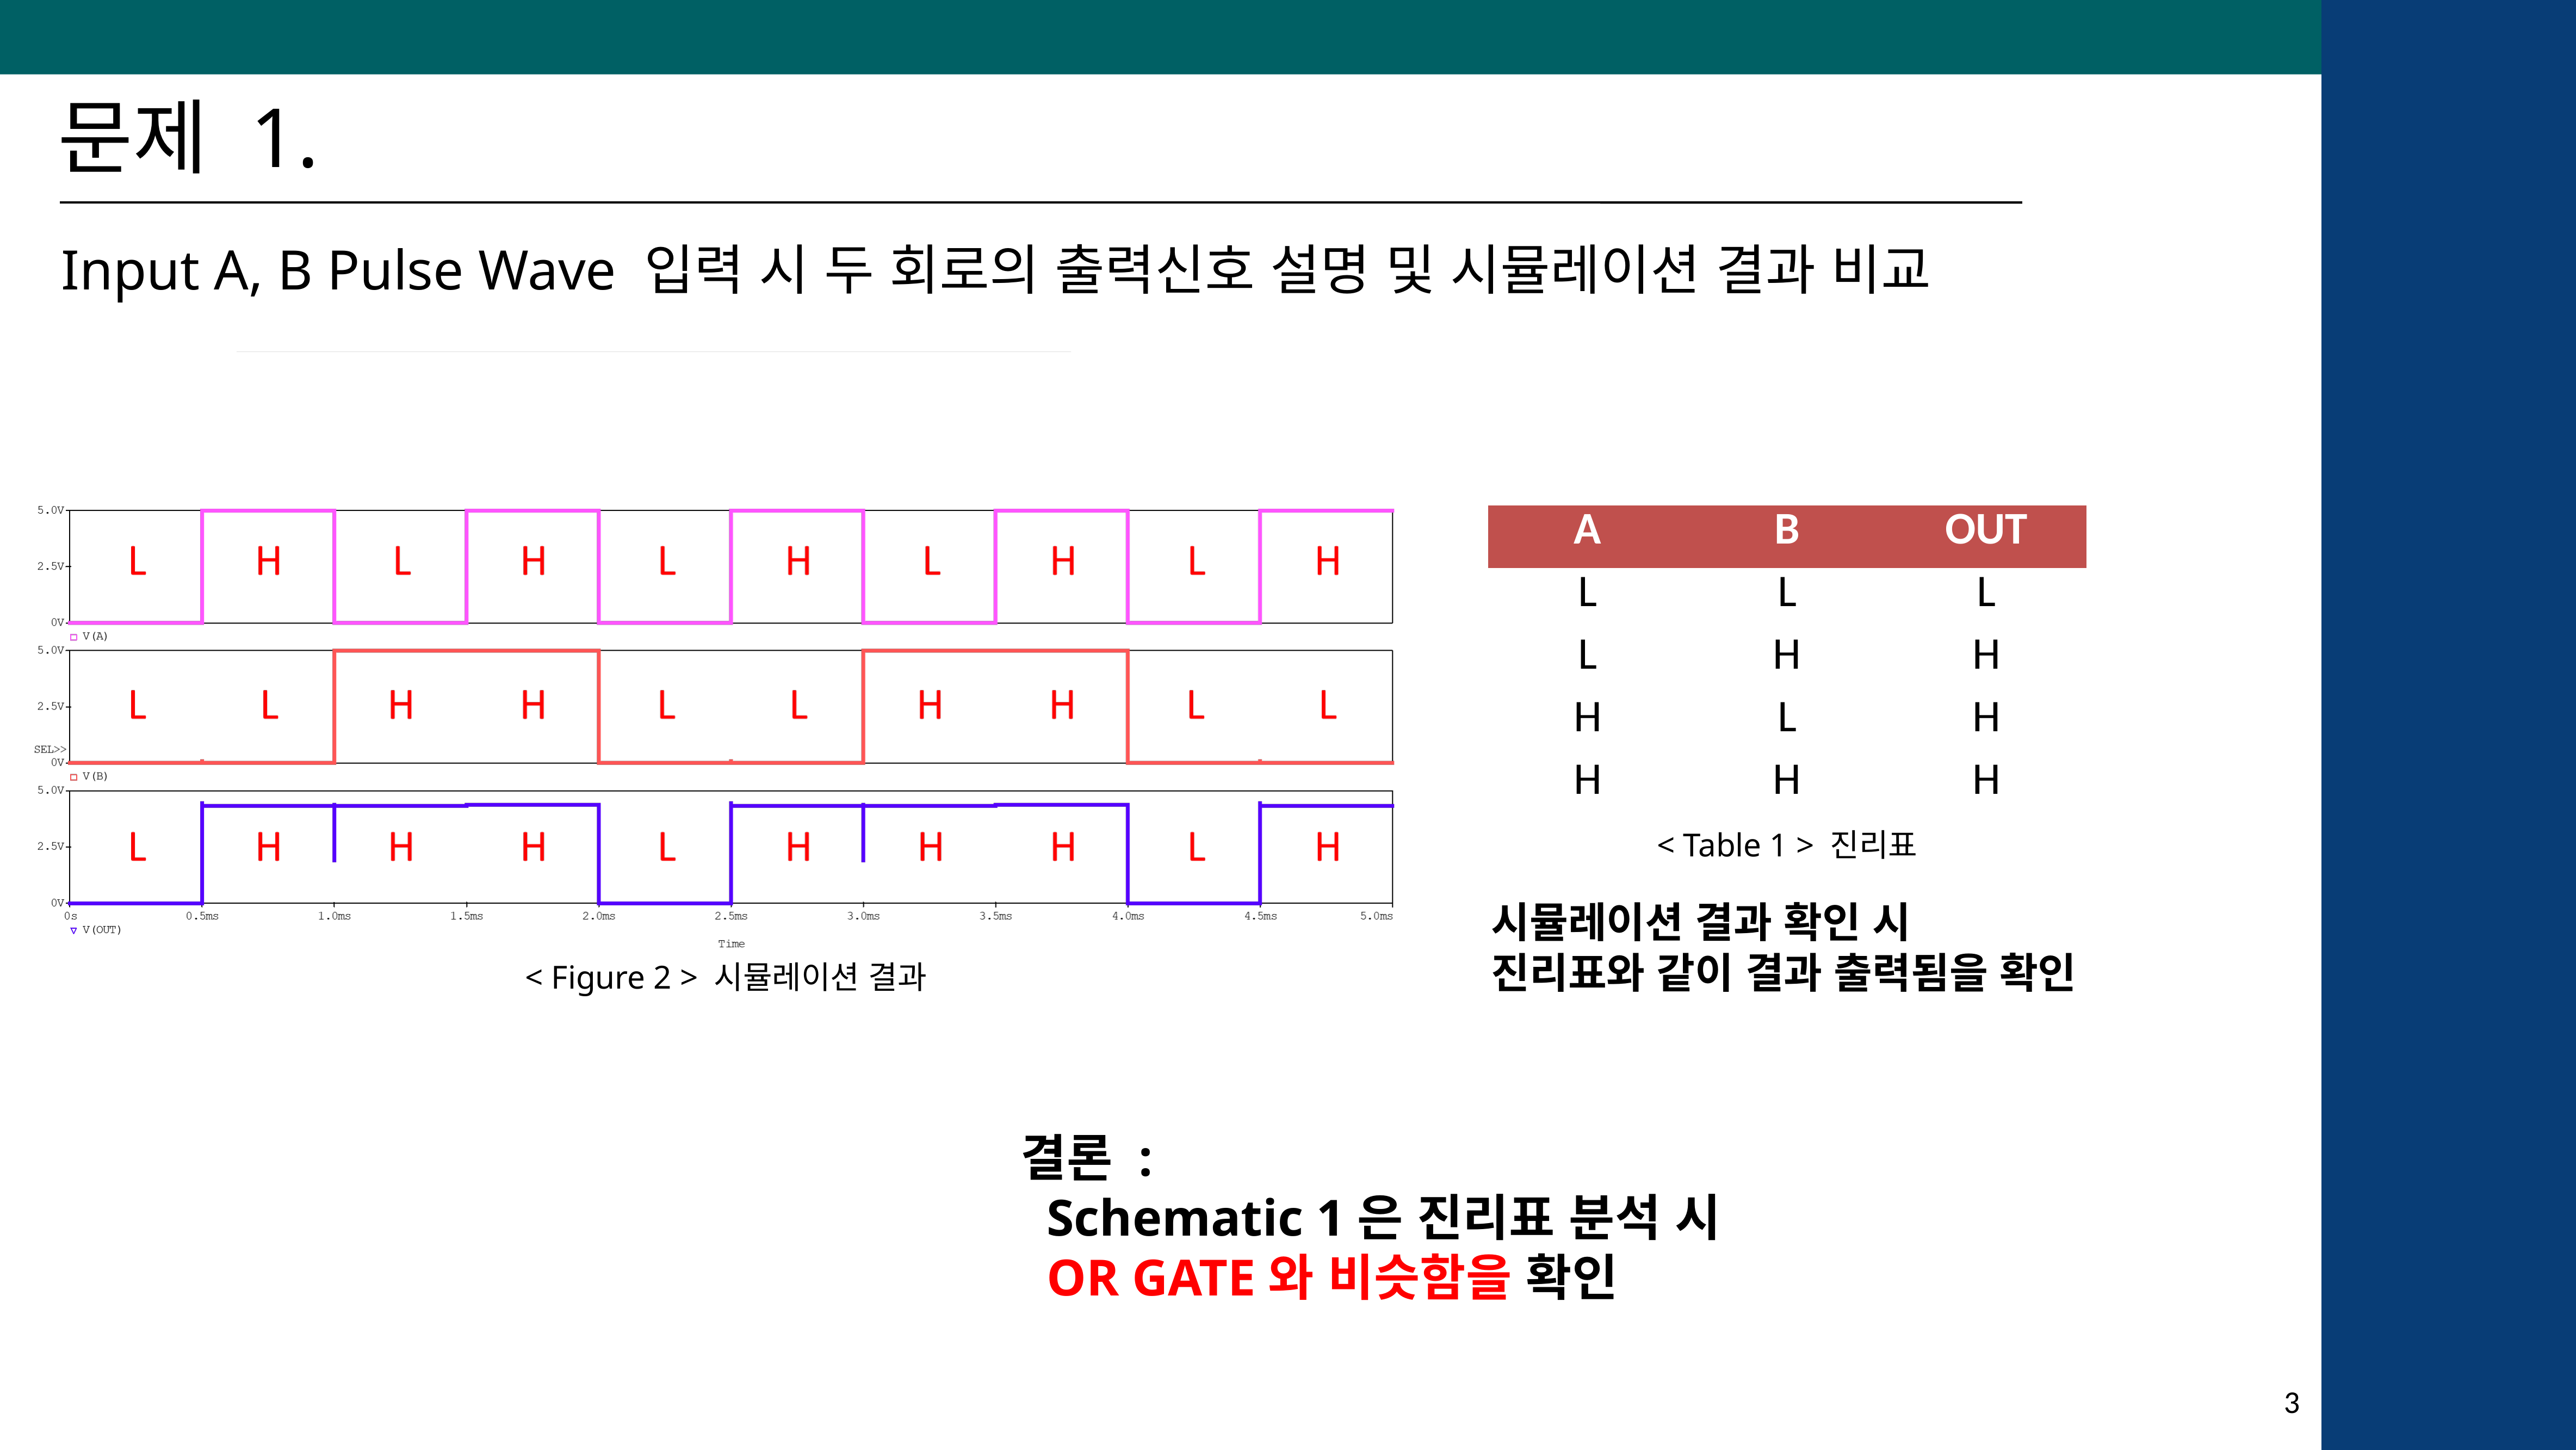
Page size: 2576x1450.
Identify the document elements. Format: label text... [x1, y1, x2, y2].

text_box < Figure 2 > 시뮬레이션 결과 [465, 958, 987, 996]
table_header B [1687, 505, 1887, 568]
table_cell H [1488, 693, 1687, 756]
text_box 시뮬레이션 결과 확인 시 진리표와 같이 결과 출력됨을 확인 [1491, 896, 2117, 997]
text_box < Table 1 > 진리표 [1526, 825, 2048, 863]
table_cell H [1887, 756, 2086, 818]
table_cell H [1887, 693, 2086, 756]
table_header A [1488, 505, 1687, 568]
text_box 문제 1. [58, 85, 319, 184]
text_box [2321, 0, 2576, 1450]
table_cell L [1887, 568, 2086, 631]
table_header OUT [1887, 505, 2086, 568]
text_box 결론 : Schematic 1은 진리표 분석 시 OR GATE와 비슷함을 확인 [1020, 1126, 1879, 1306]
text_box [0, 0, 2321, 75]
table_cell H [1687, 756, 1887, 818]
table_cell H [1687, 631, 1887, 693]
table_cell L [1687, 568, 1887, 631]
table_cell L [1488, 568, 1687, 631]
table_cell H [1488, 756, 1687, 818]
picture [16, 467, 1435, 952]
text_box Input A, B Pulse Wave 입력 시 두 회로의 출력신호 설명 및 시뮬레이션 결과 비교 [61, 235, 1933, 301]
table_cell L [1687, 693, 1887, 756]
table_cell H [1887, 631, 2086, 693]
table_cell L [1488, 631, 1687, 693]
